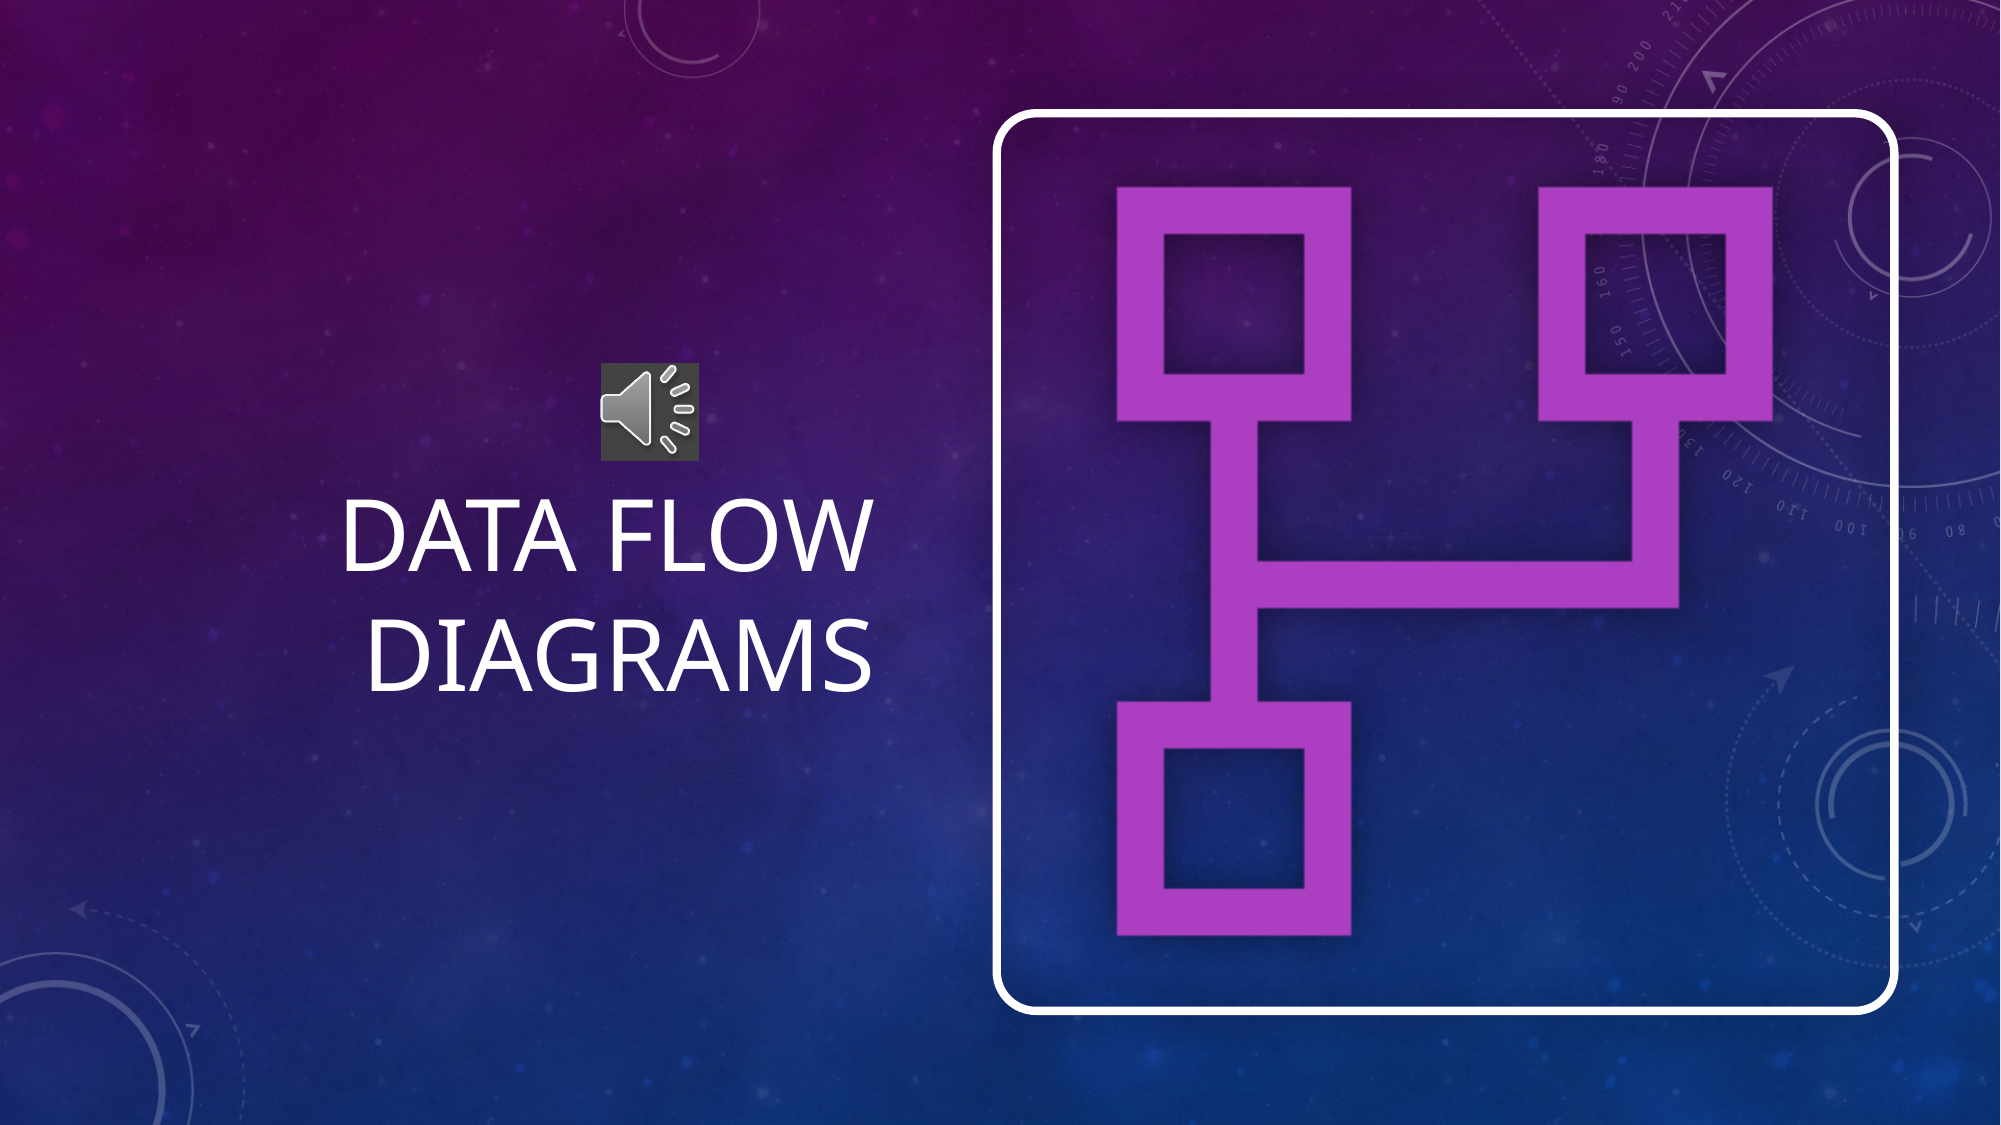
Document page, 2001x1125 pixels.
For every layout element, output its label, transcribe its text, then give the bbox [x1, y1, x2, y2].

picture [0, 0, 2001, 1125]
title Data flow diagrams [105, 104, 892, 720]
